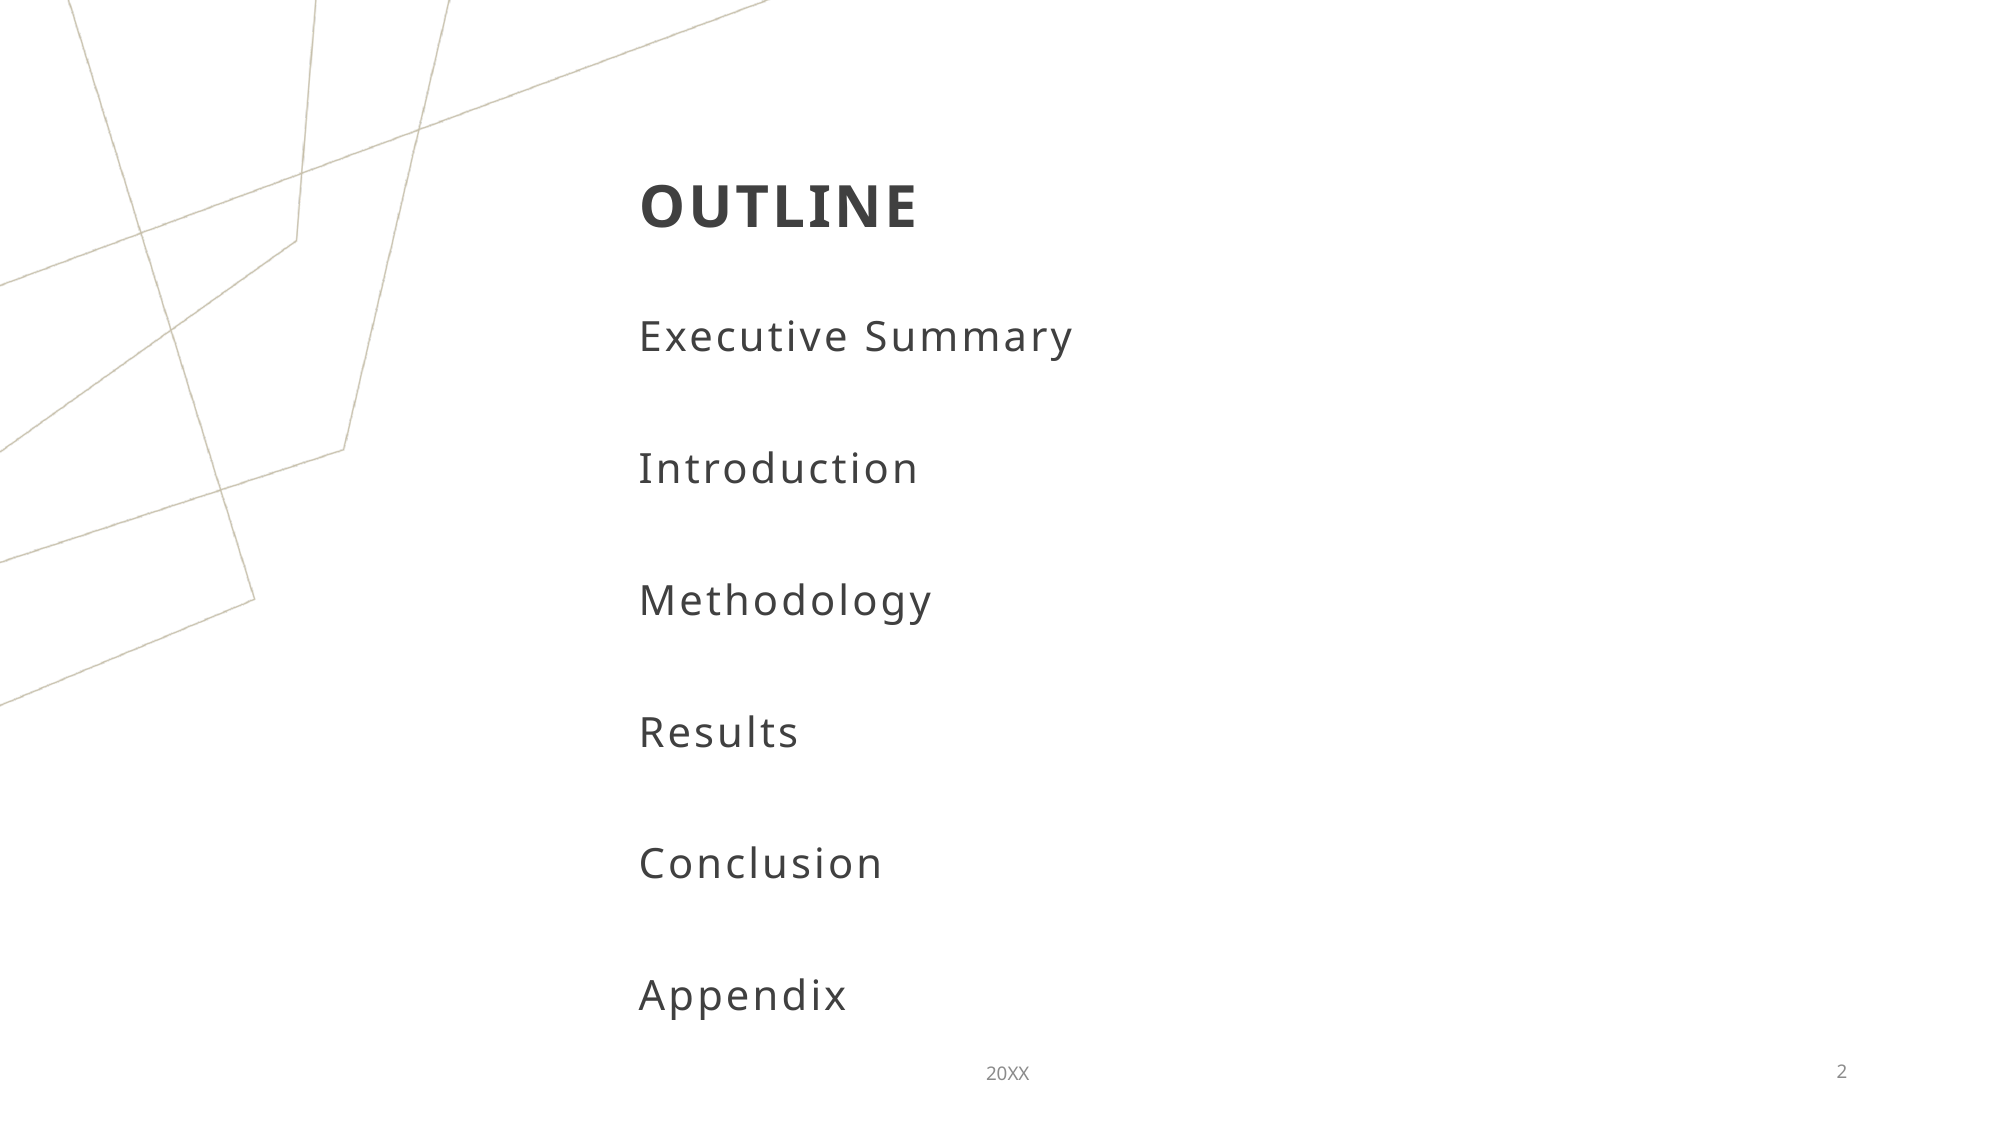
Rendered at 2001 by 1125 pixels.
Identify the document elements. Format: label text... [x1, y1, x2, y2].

list Executive Summary Introduction Methodology Results Conclusion Appendix [623, 308, 1515, 1114]
title Outline [623, 30, 1139, 248]
picture [0, 0, 803, 720]
slide_number 2 [1755, 1042, 1863, 1103]
slide_number 20XX [971, 1042, 1127, 1103]
